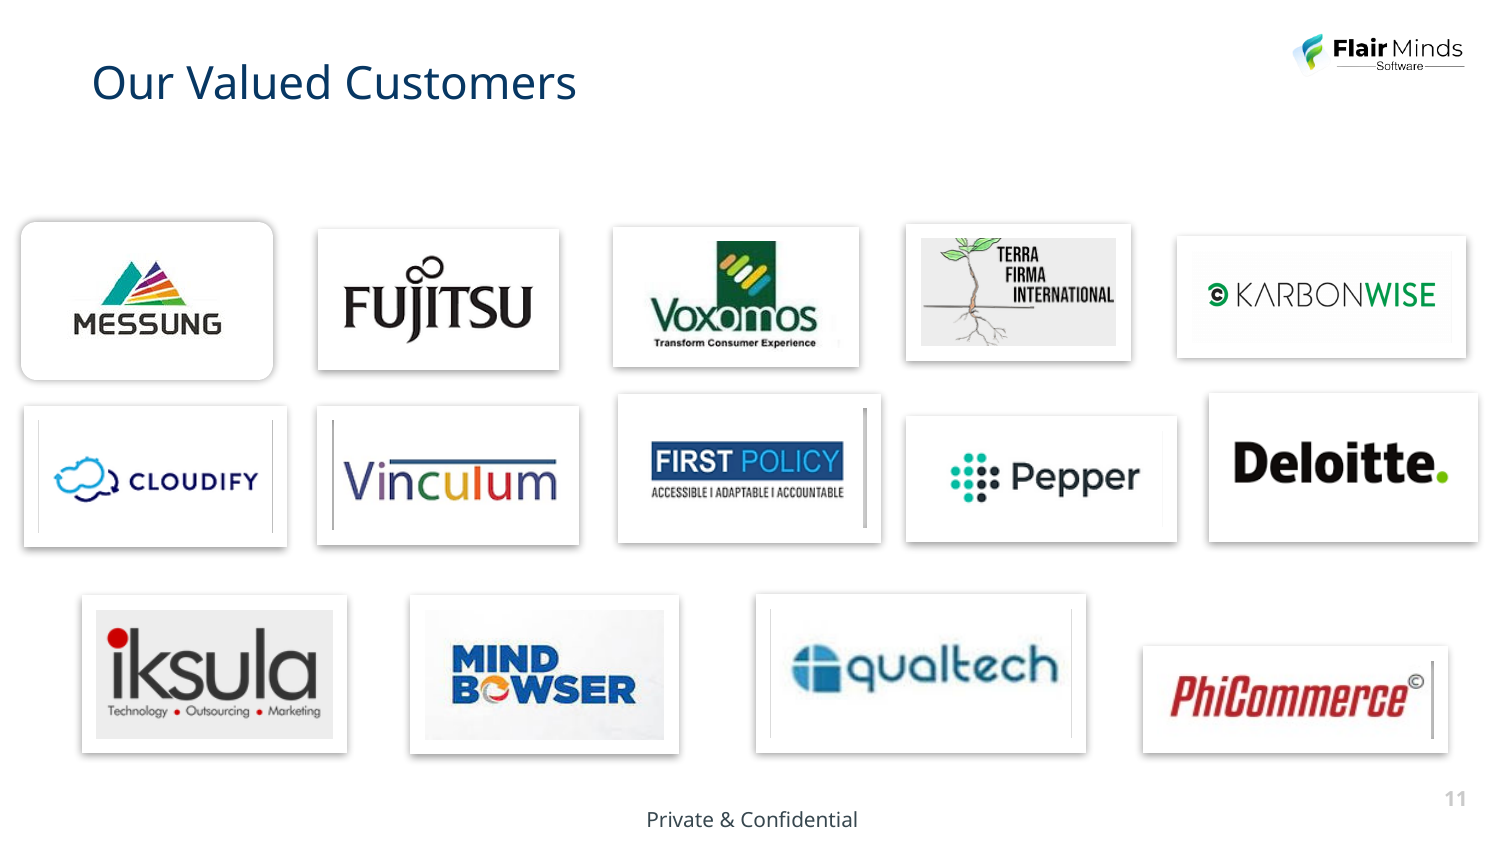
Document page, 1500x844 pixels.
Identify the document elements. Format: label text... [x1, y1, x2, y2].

picture [95, 609, 334, 739]
picture [1222, 407, 1464, 528]
picture [1278, 20, 1483, 96]
picture [331, 419, 565, 531]
picture [51, 252, 243, 349]
picture [1191, 250, 1452, 344]
picture [920, 430, 1163, 528]
picture [920, 237, 1117, 347]
slide_number 11 [1392, 767, 1483, 833]
picture [332, 243, 545, 357]
picture [424, 609, 665, 741]
picture [627, 241, 845, 353]
text_box Private & Confidential [594, 791, 910, 834]
picture [1156, 660, 1435, 739]
picture [38, 419, 273, 534]
title Our Valued Customers [76, 39, 1296, 134]
picture [632, 408, 868, 529]
picture [769, 608, 1072, 739]
